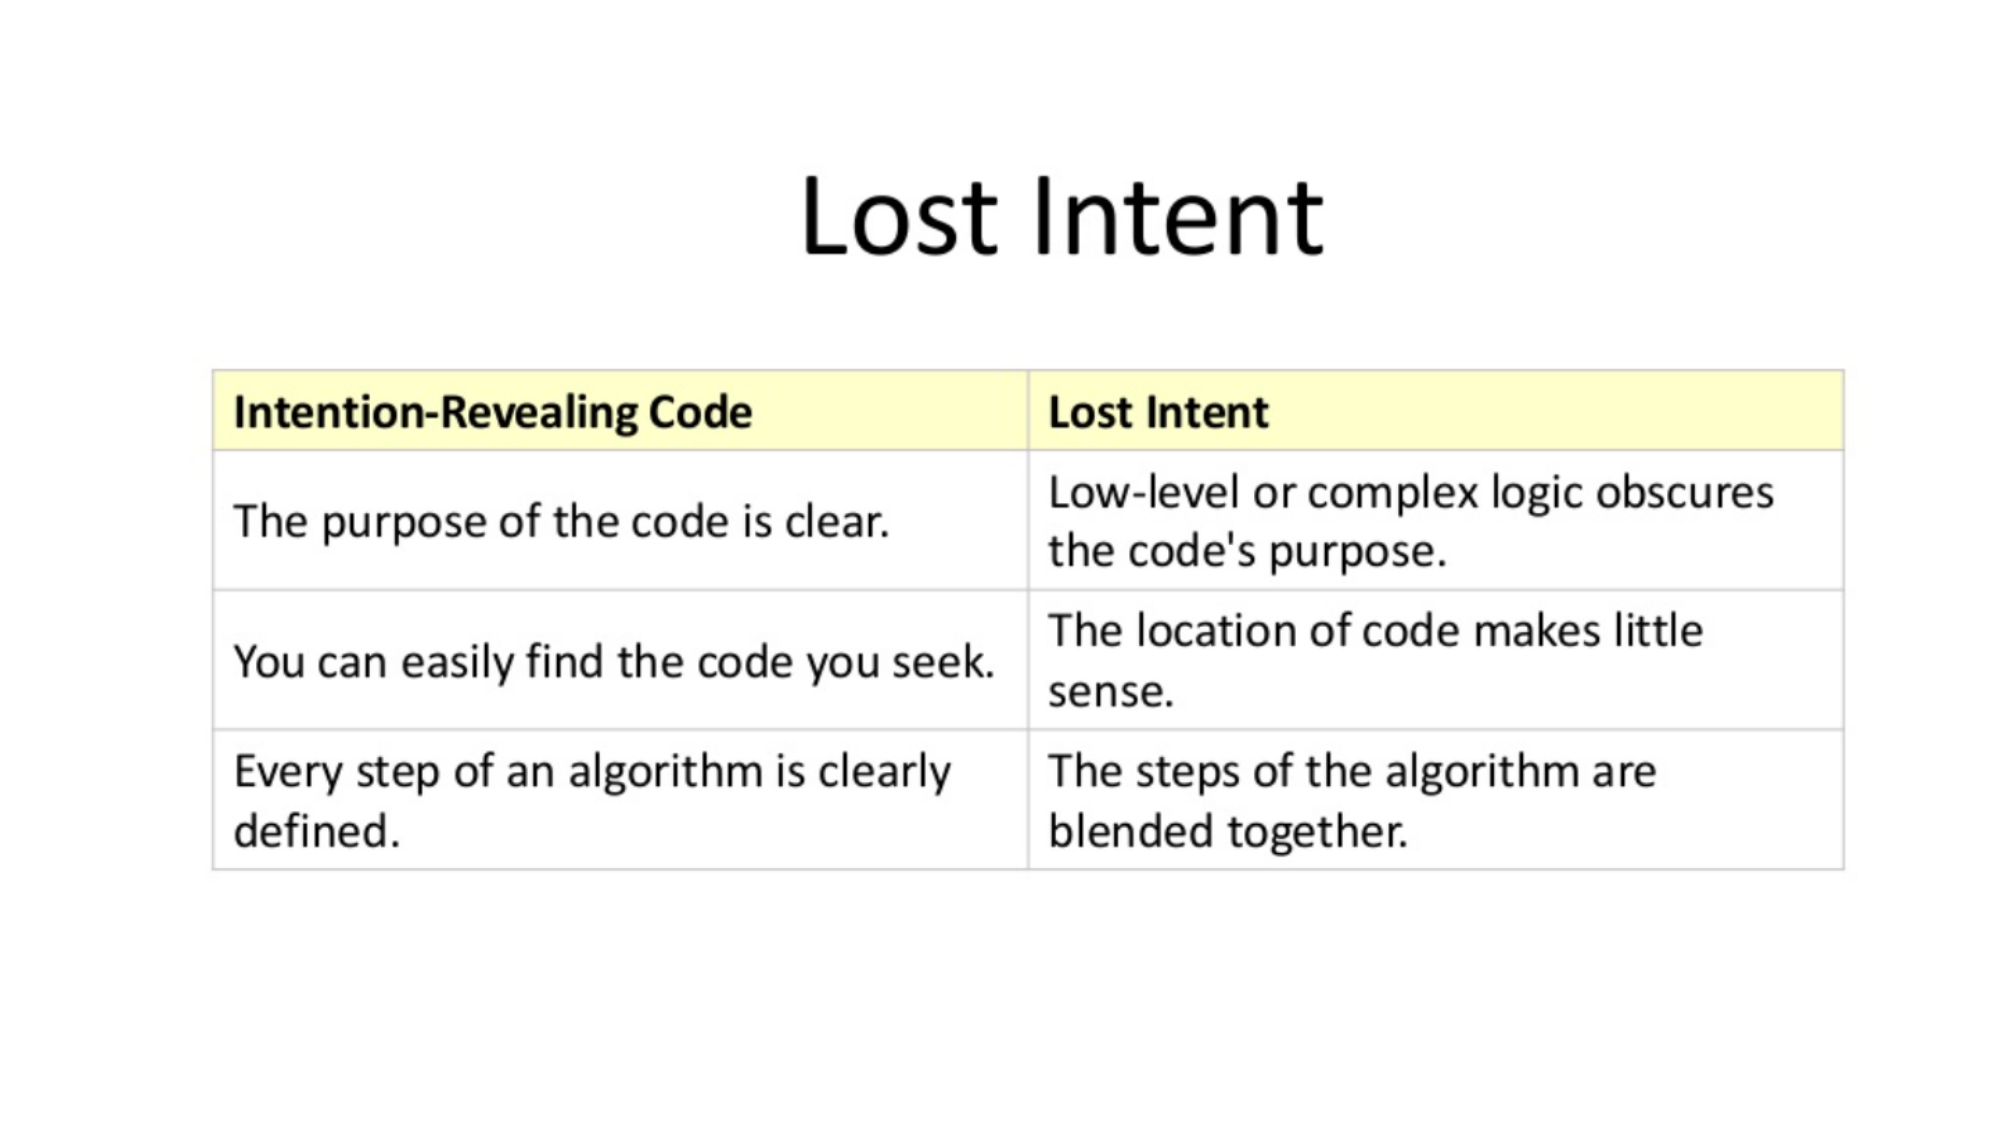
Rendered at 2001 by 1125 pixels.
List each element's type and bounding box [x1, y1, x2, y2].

picture [151, 136, 1939, 1043]
